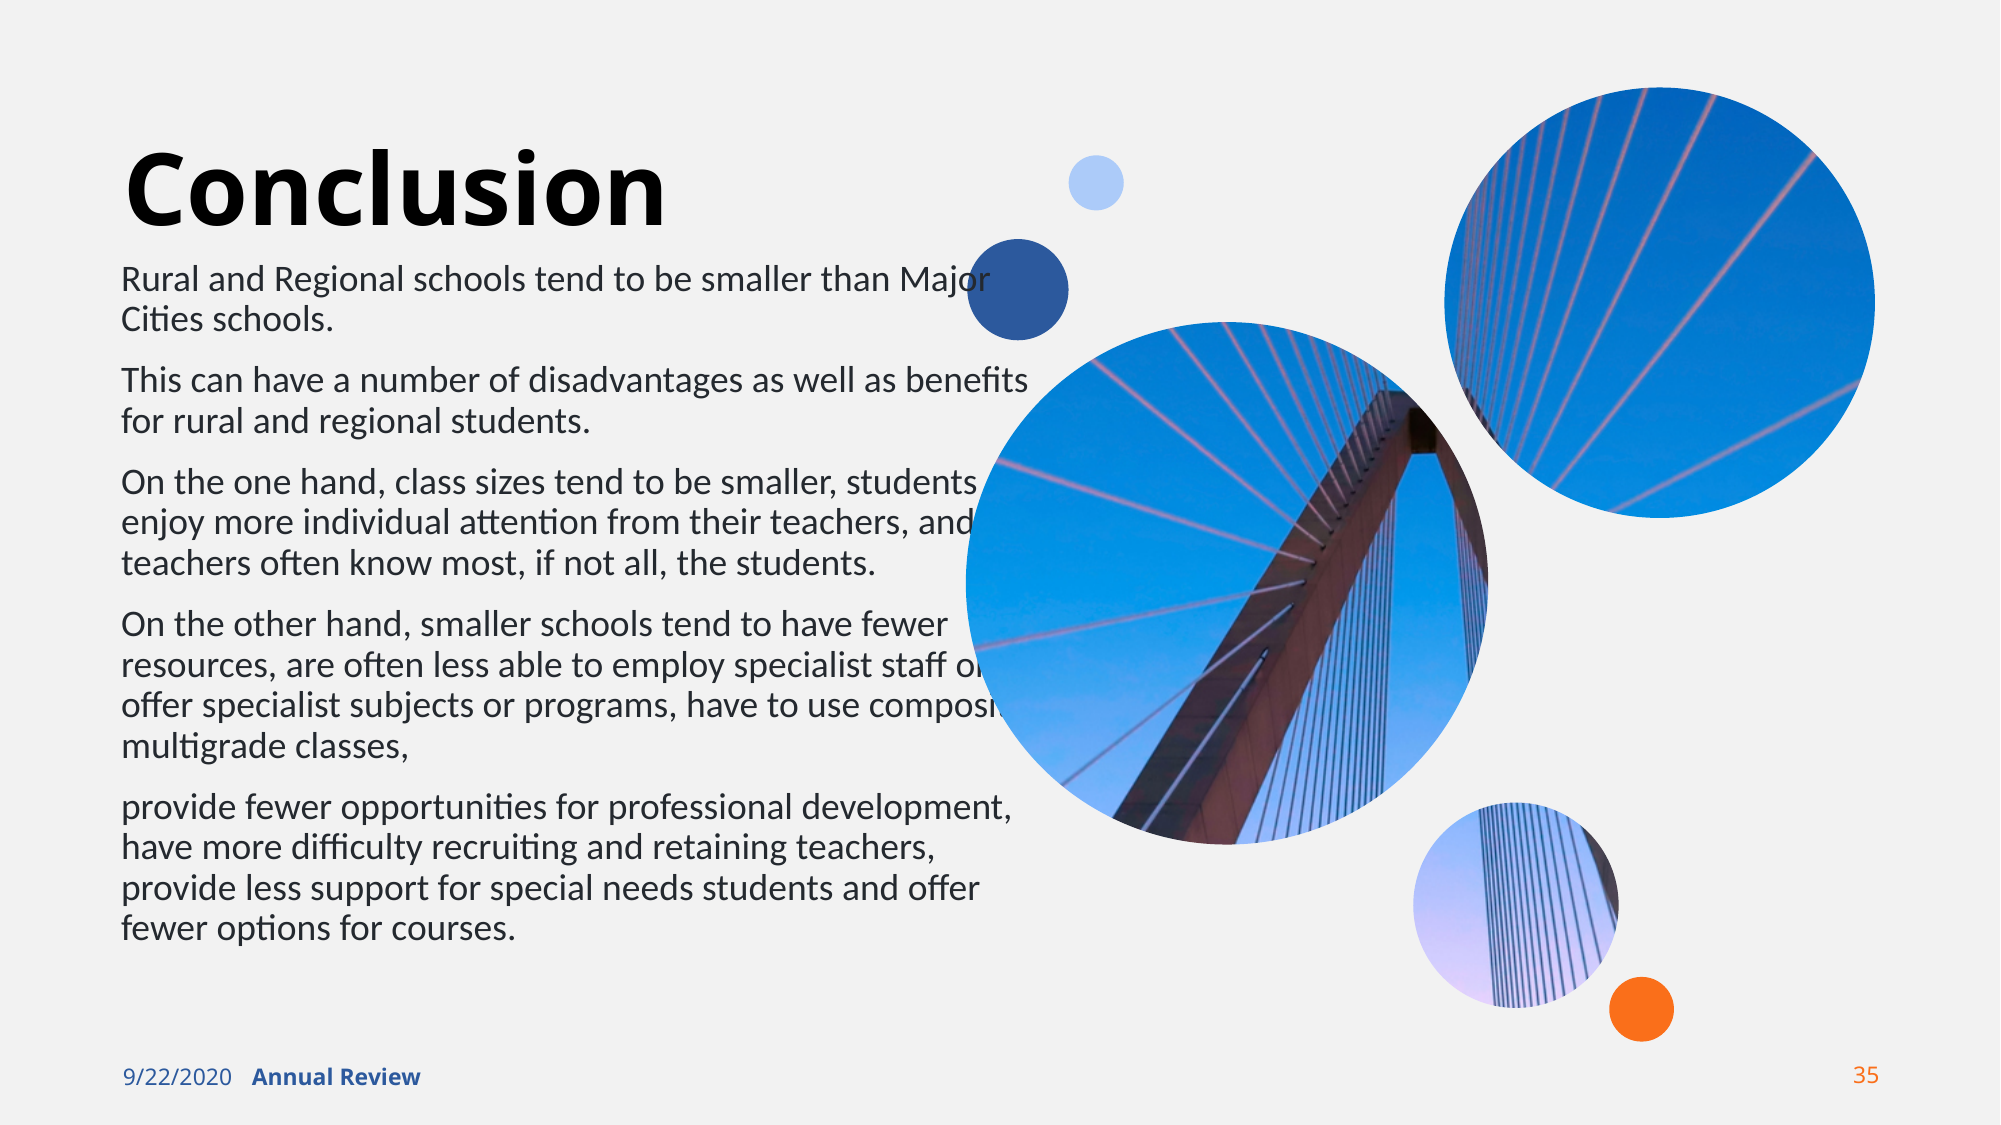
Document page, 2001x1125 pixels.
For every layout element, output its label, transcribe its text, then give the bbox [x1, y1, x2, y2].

picture [965, 87, 1875, 1008]
title Conclusion [108, 132, 810, 251]
list Rural and Regional schools tend to be smaller than Major Cities schools. This can have a number of disadvantages as well as benefits for rural and regional students. On the one hand, class sizes tend to be smaller, students enjoy more individual attention from their teachers, and teachers often know most, if not all, the students. On the other hand, smaller schools tend to have fewer resources, are often less able to employ specialist staff or offer specialist subjects or programs, have to use composite multigrade classes, provide fewer opportunities for professional development, have more difficulty recruiting and retaining teachers, provide less support for special needs students and offer fewer options for courses. [106, 251, 1050, 1045]
